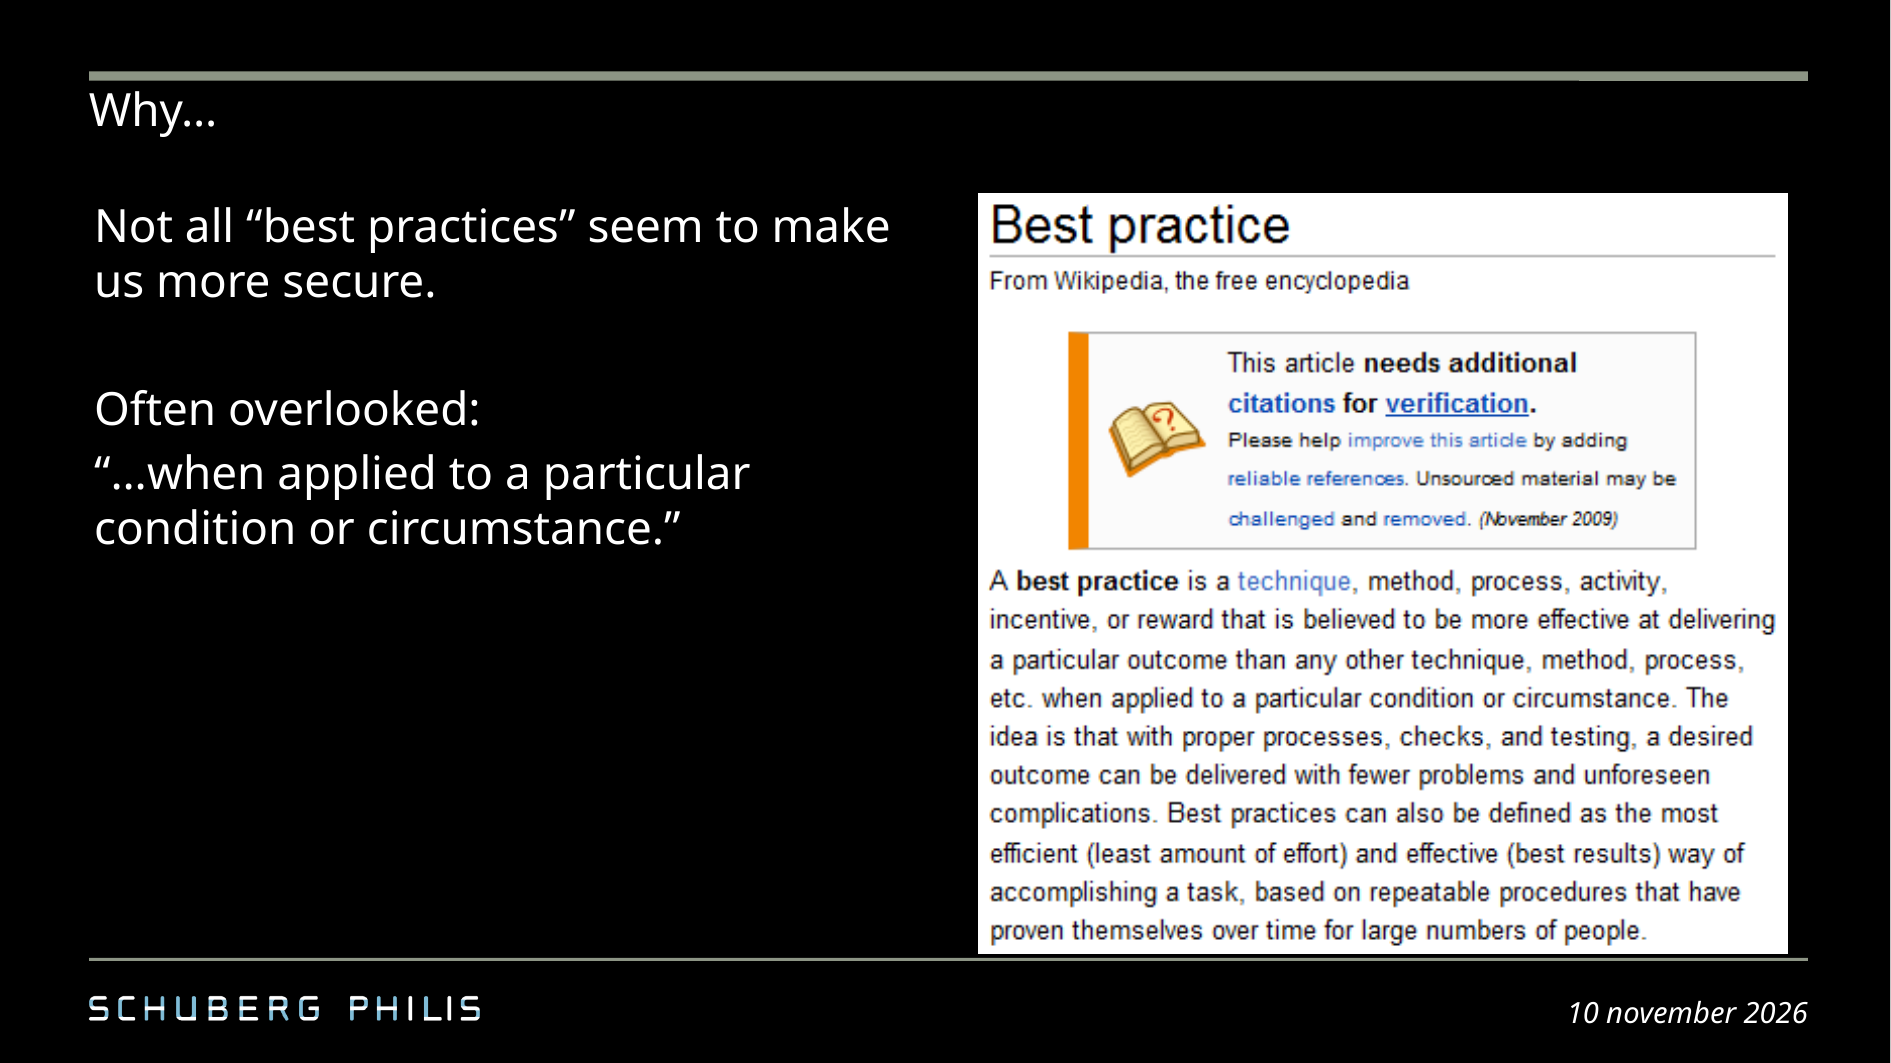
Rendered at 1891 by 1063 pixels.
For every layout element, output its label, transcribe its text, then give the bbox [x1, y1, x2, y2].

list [978, 192, 1788, 954]
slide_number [1366, 994, 1809, 1051]
list Not all “best practices” seem to make us more secure. Often overlooked: “…when applied to a particular condition or circumstance.” [93, 196, 920, 950]
picture [88, 995, 480, 1021]
title Why… [88, 79, 1808, 137]
